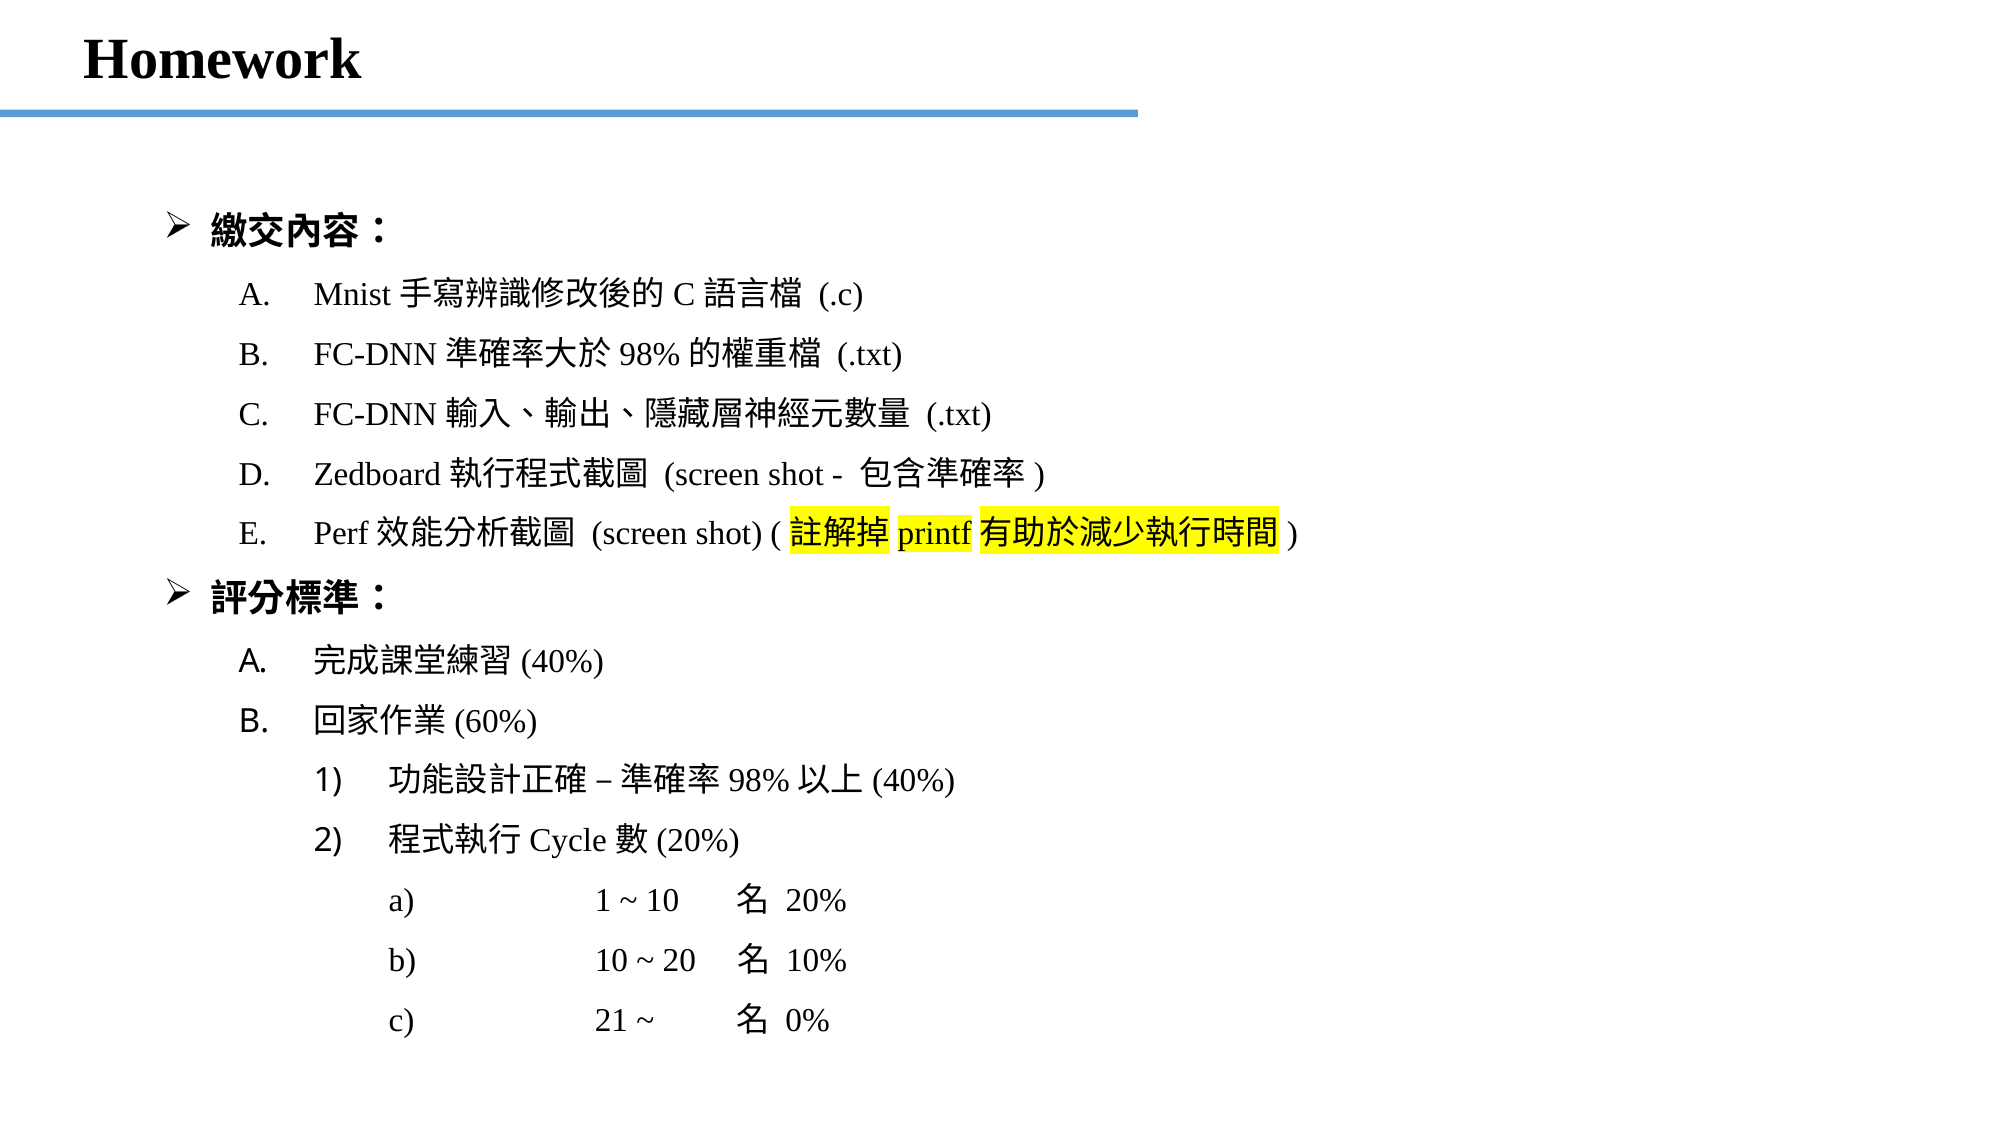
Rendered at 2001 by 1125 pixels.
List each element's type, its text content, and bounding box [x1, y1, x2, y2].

text_box [0, 109, 1139, 118]
text_box 繳交內容： Mnist手寫辨識修改後的C語言檔 (.c) FC-DNN準確率大於98%的權重檔 (.txt) FC-DNN輸入、輸出、隱藏層神經元數量 (.txt) Zedboard執行程式截圖 (screen shot - 包含準確率) Perf效能分析截圖 (screen shot) (註解掉printf有助於減少執行時間) 評分標準： 完成課堂練習(40%) 回家作業(60%) 功能設計正確 – 準確率98%以上(40%) 程式執行Cycle數(20%) 1 ~ 10 名 20% 10 ~ 20 名 10% 21 ~ 名 0% [148, 177, 1701, 1046]
text_box Homework [69, 12, 378, 98]
